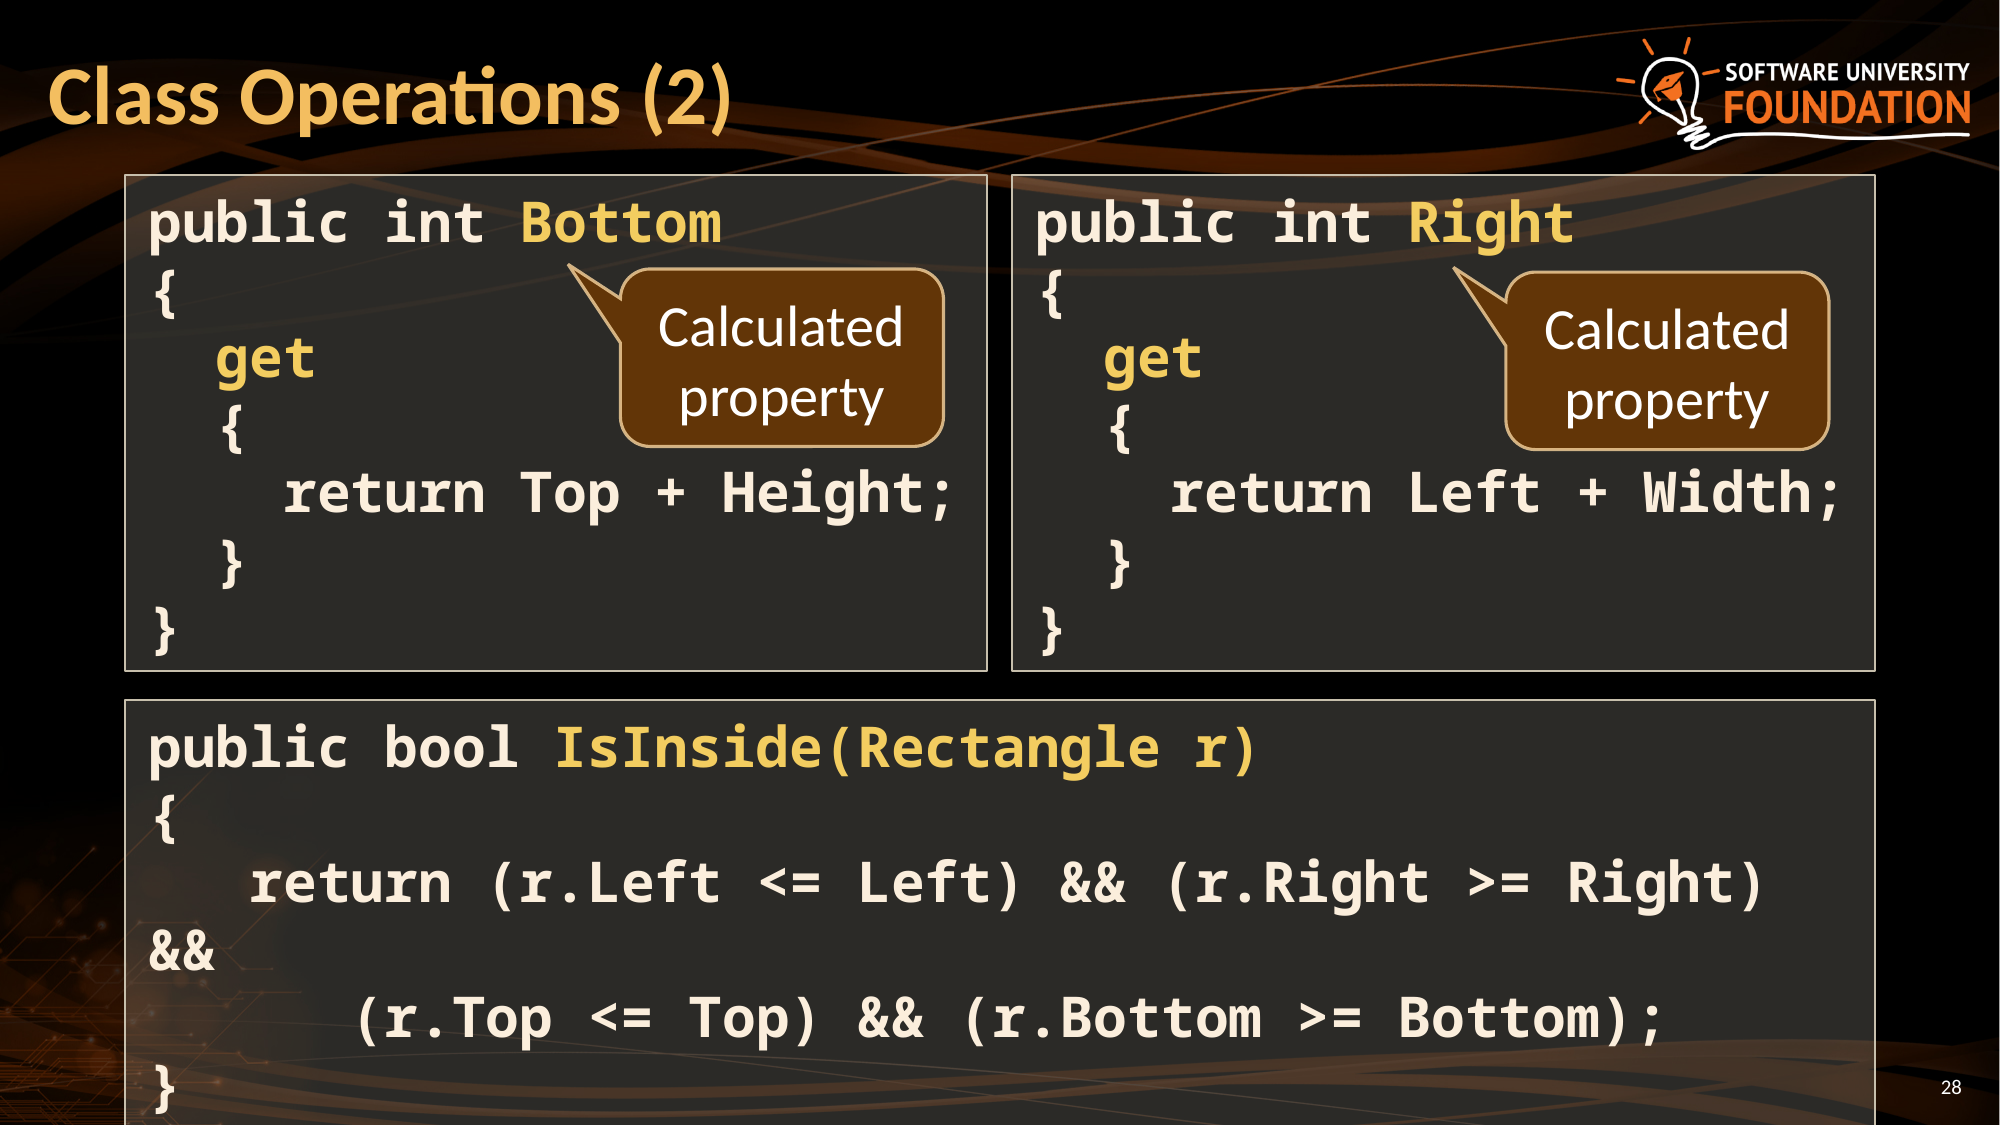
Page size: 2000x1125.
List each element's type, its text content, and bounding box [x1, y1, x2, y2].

picture [0, 0, 2000, 1125]
text_box public int Right { get { return Left + Width; } } [1012, 174, 1875, 671]
slide_number 28 [1897, 1070, 1968, 1103]
text_box Calculated property [567, 263, 945, 448]
title Class Operations (2) [30, 6, 1602, 189]
text_box public bool IsInside(Rectangle r) { return (r.Left <= Left) && (r.Right >= Right) && (r.Top <= Top) && (r.Bottom >= Bottom); } [124, 699, 1875, 1125]
text_box Calculated property [1452, 266, 1830, 451]
text_box public int Bottom { get { return Top + Height; } } [124, 174, 988, 671]
